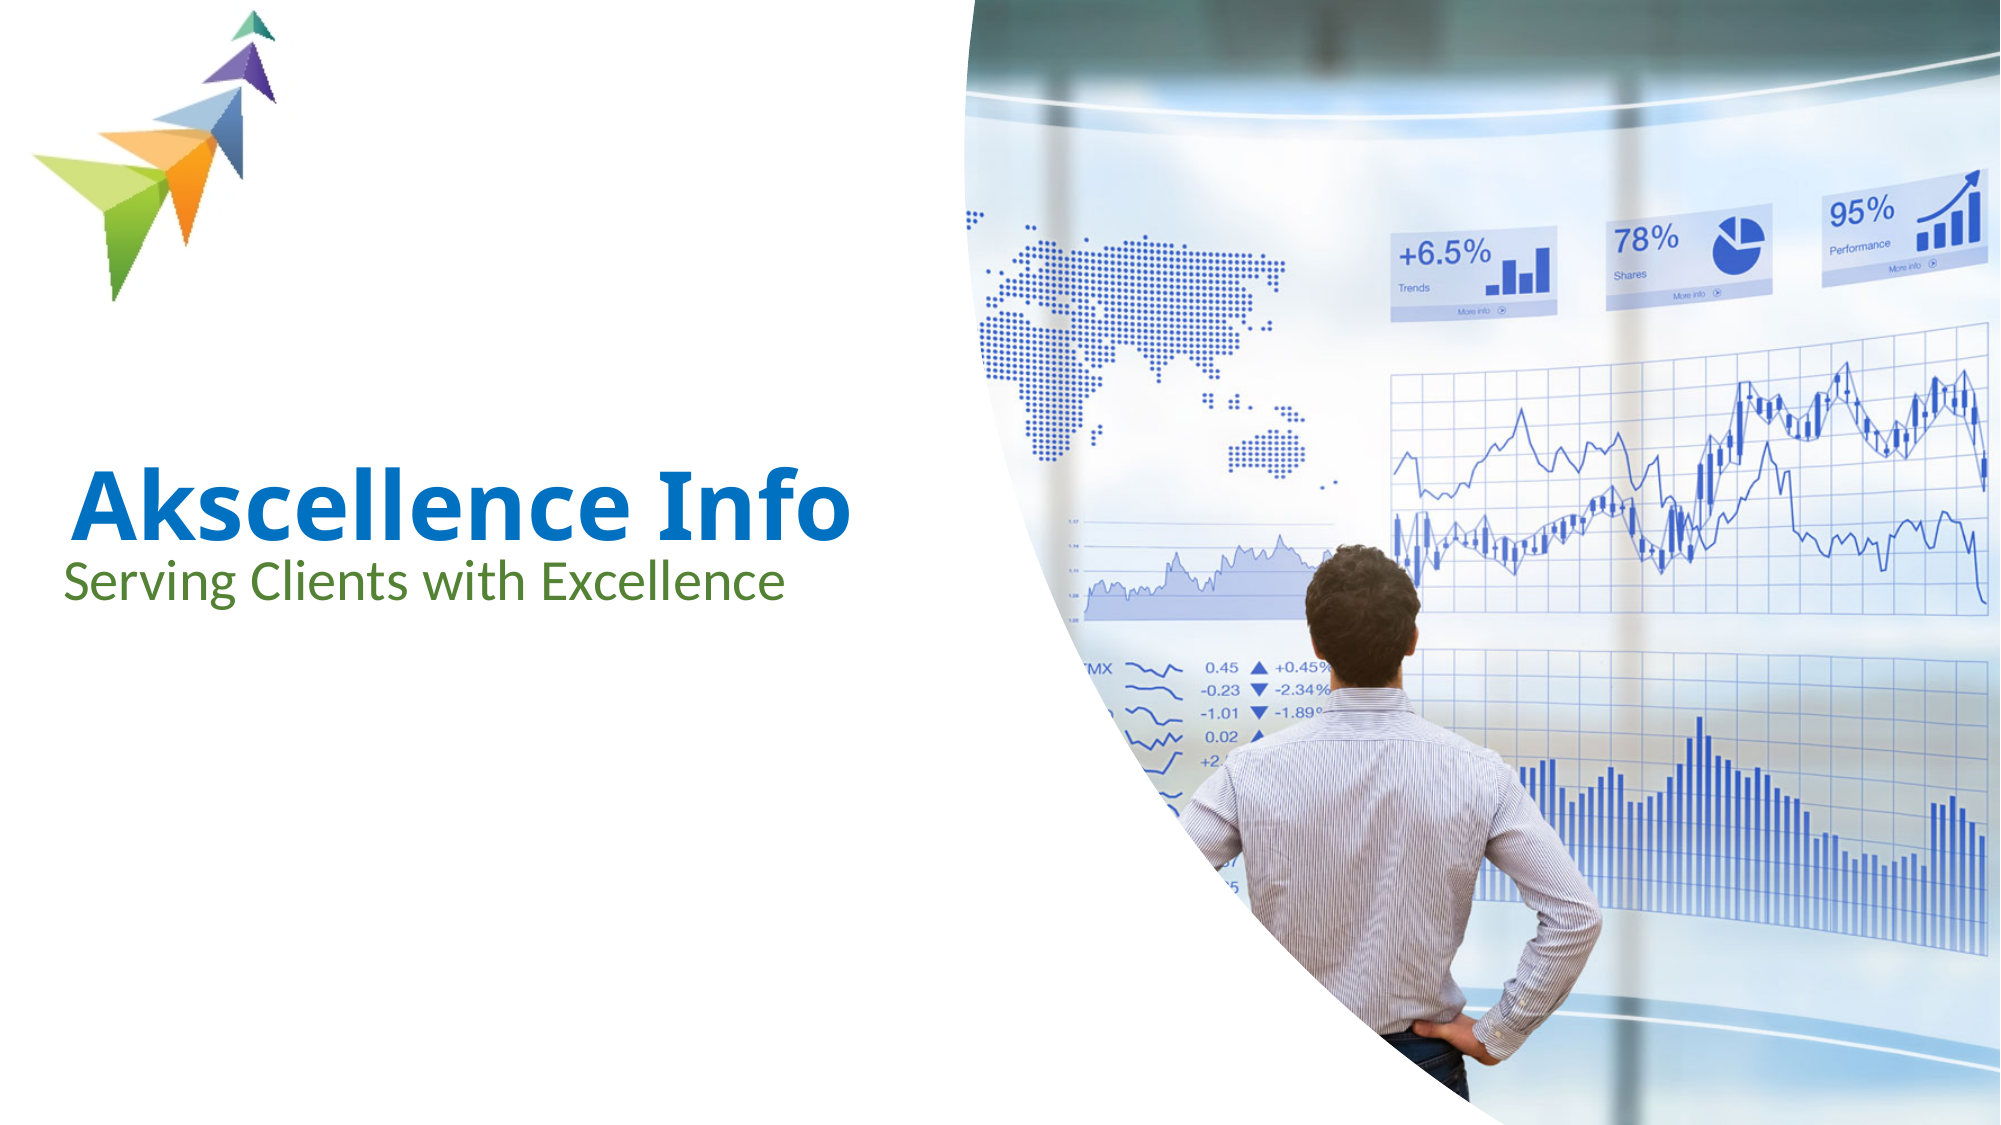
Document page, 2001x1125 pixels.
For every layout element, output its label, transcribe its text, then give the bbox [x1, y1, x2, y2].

picture [3, 5, 307, 309]
list Serving Clients with Excellence [48, 542, 964, 694]
picture [964, 0, 2000, 1125]
title Akscellence Info [56, 400, 878, 542]
